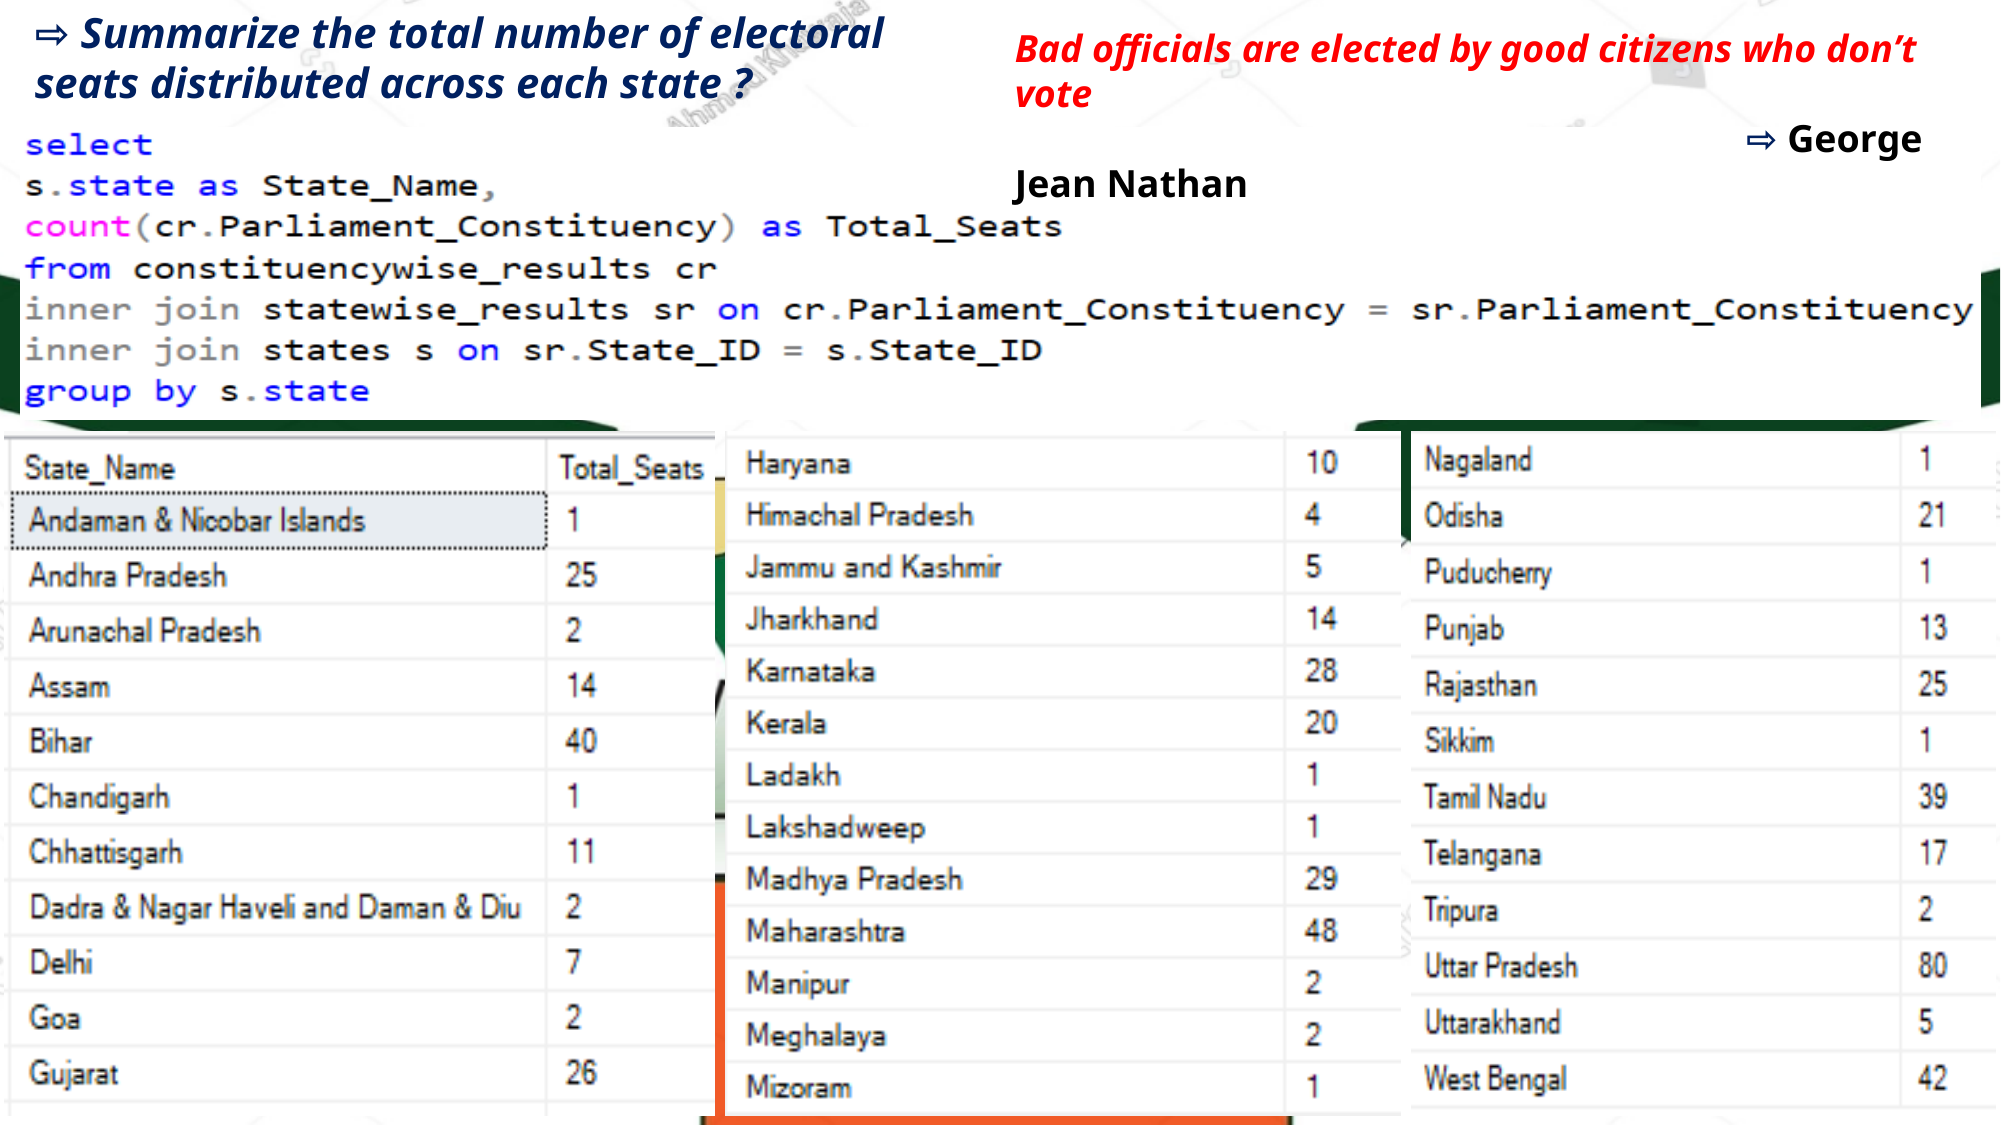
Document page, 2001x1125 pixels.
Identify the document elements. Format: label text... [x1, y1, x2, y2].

picture [0, 0, 2001, 1125]
text_box Bad officials are elected by good citizens who don’t vote ⇨ George Jean Nathan [999, 18, 1980, 127]
text_box ⇨ Summarize the total number of electoral seats distributed across each state ? [20, 0, 944, 115]
